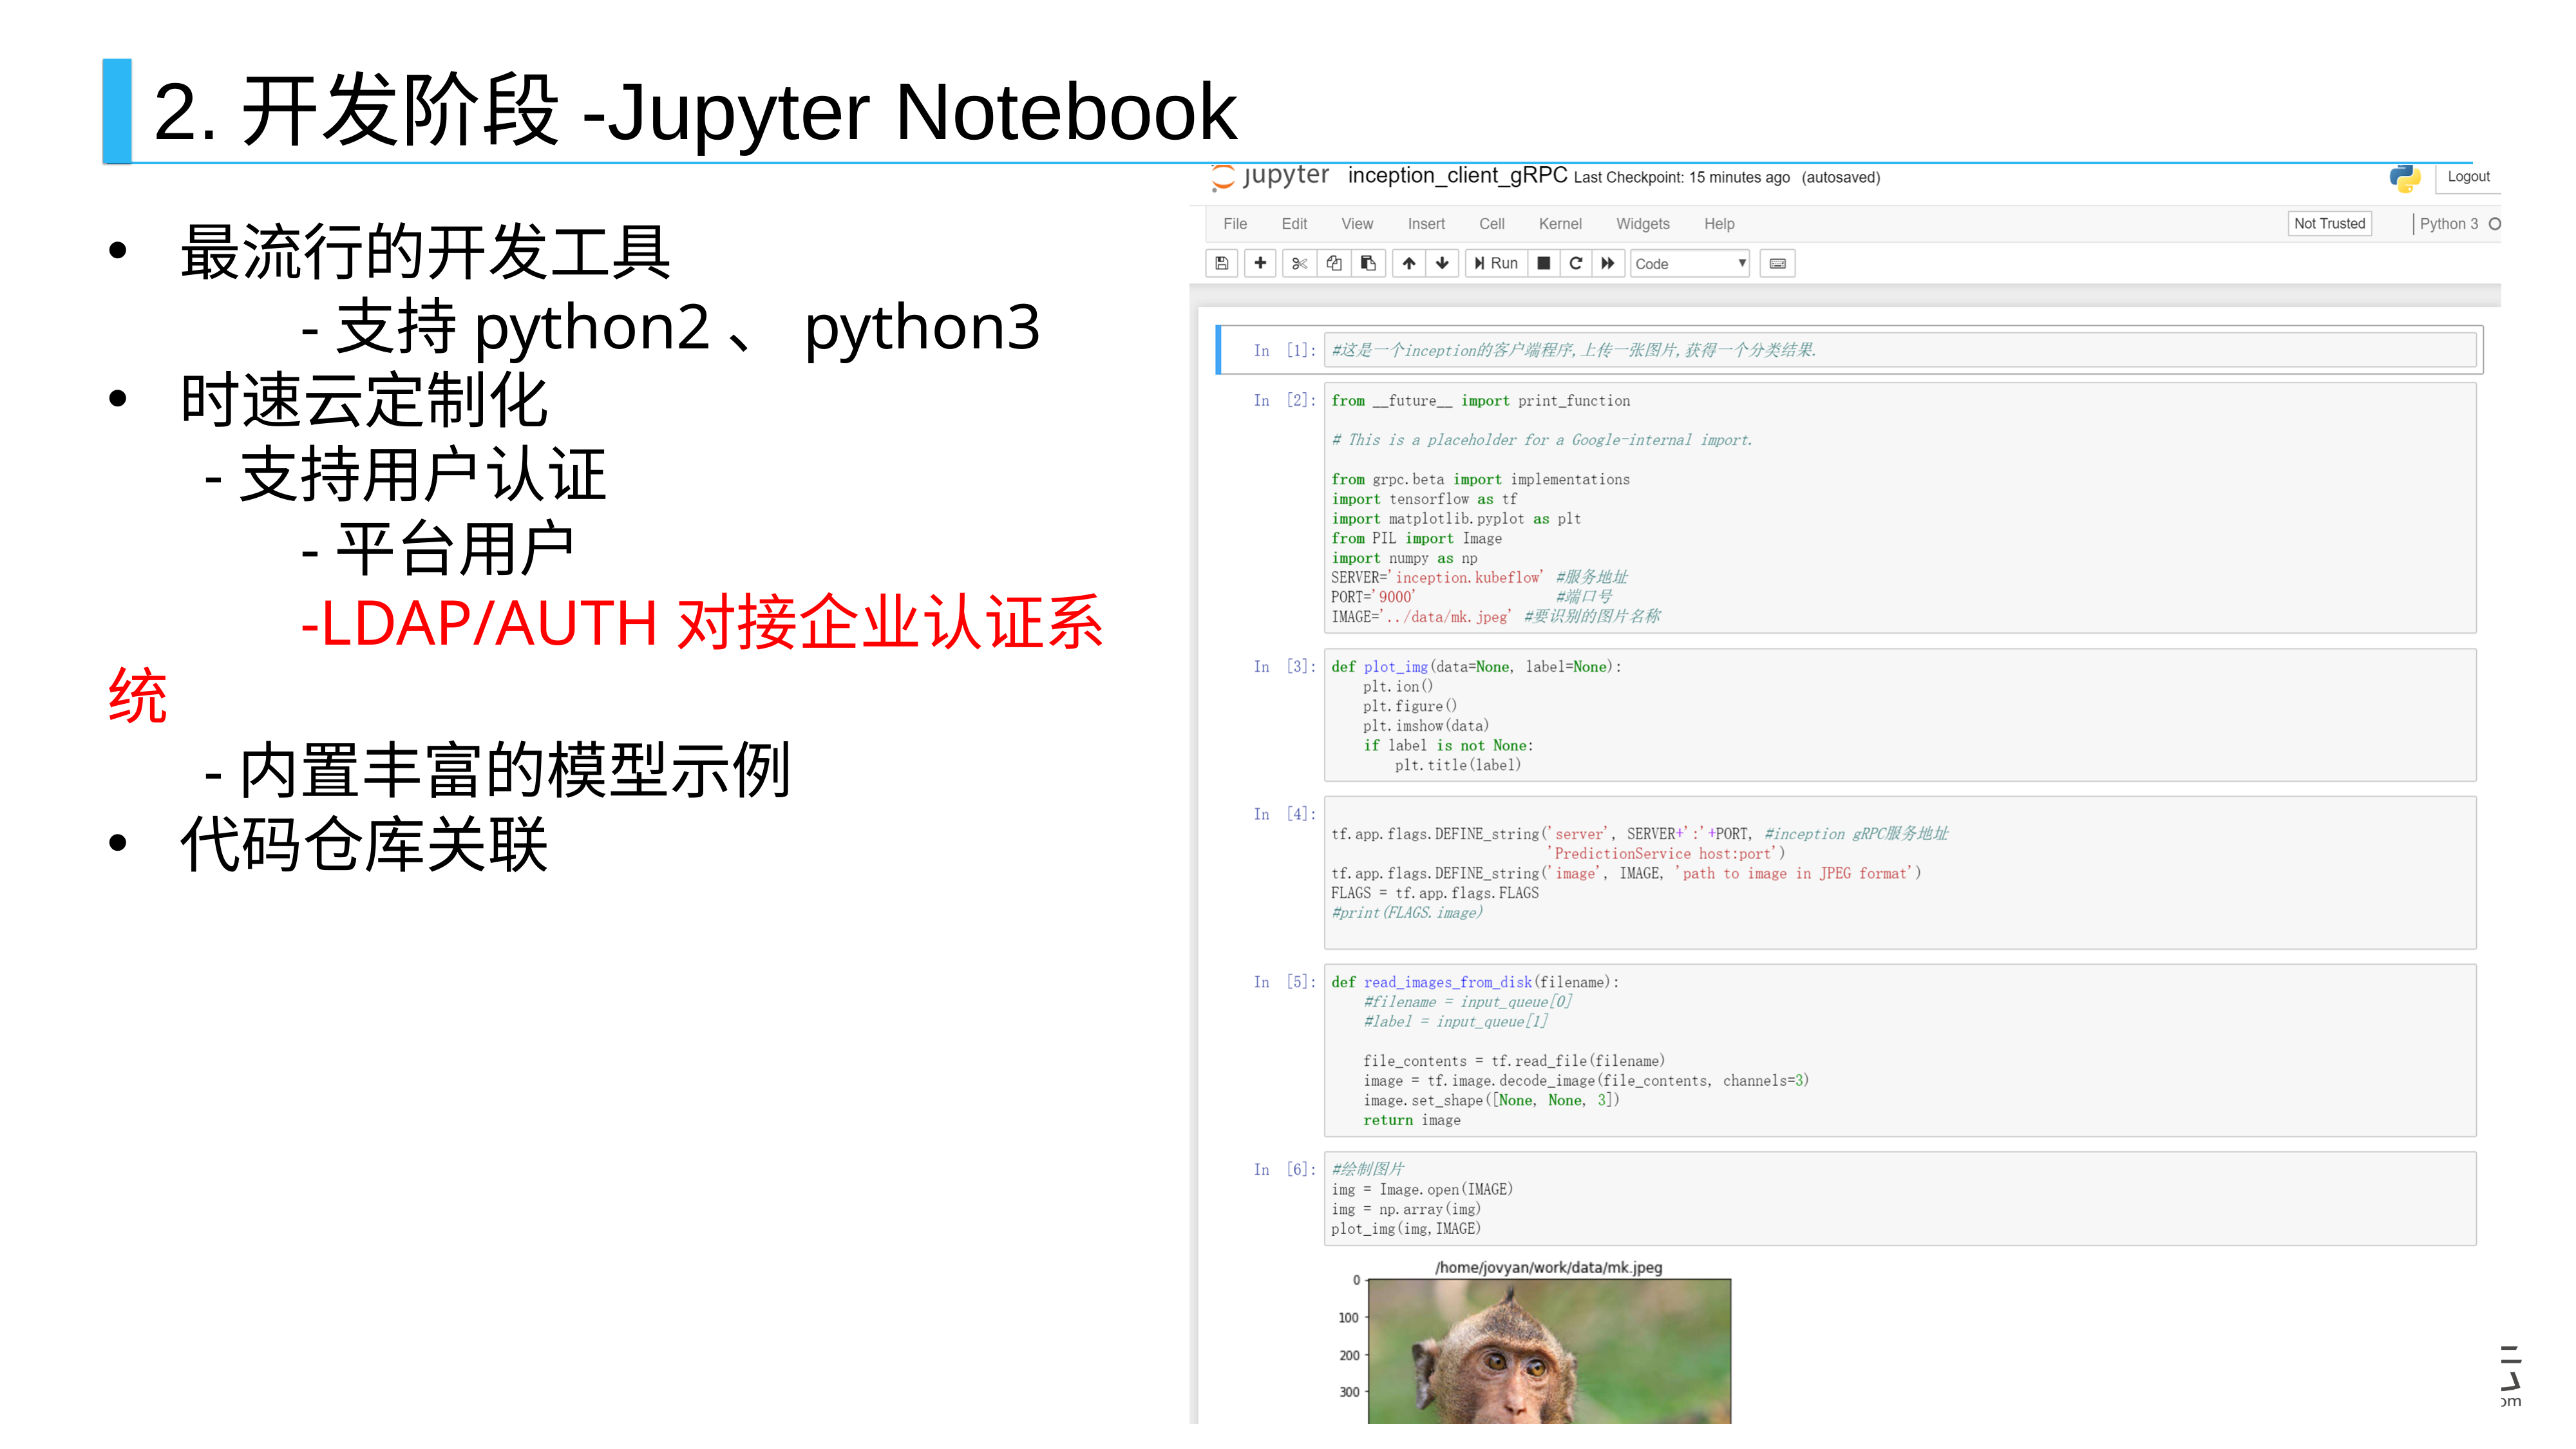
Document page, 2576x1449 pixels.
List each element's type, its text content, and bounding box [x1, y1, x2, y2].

picture [1189, 165, 2522, 1425]
title 2.开发阶段-Jupyter Notebook [153, 0, 1804, 214]
picture [103, 59, 132, 163]
text_box 最流行的开发工具 -支持python2、python3 时速云定制化 -支持用户认证 -平台用户 -LDAP/AUTH对接企业认证系统 -内置丰富的模型示例 代码仓库关联 [102, 209, 1140, 958]
